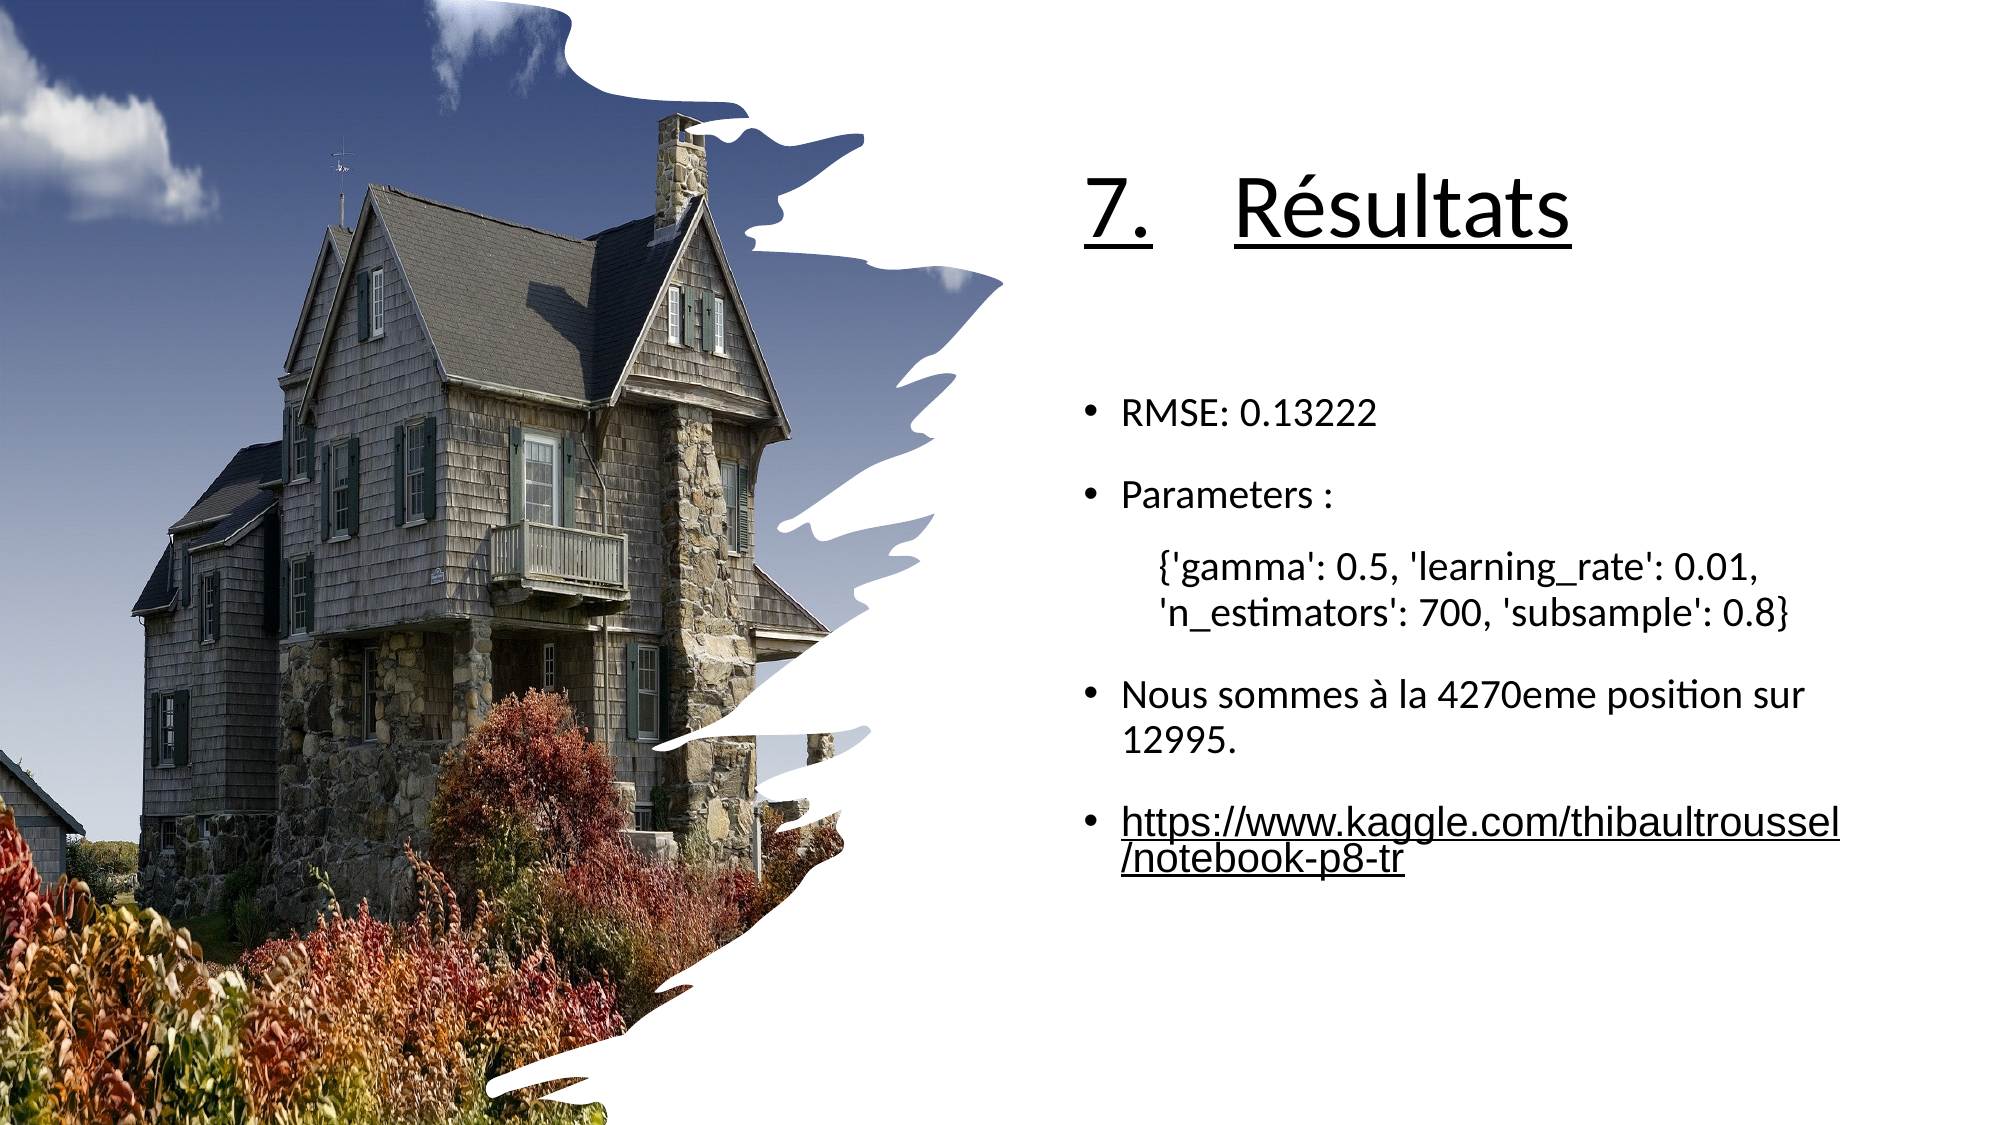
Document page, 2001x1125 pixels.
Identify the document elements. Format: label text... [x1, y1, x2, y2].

text_box [1004, 0, 2000, 1125]
list RMSE: 0.13222 Parameters : {'gamma': 0.5, 'learning_rate': 0.01, 'n_estimators': 700, 'subsample': 0.8} Nous sommes à la 4270eme position sur 12995. https://www.kaggle.com/thibaultroussel/notebook-p8-tr [1068, 382, 1863, 1014]
picture [0, 0, 1004, 1125]
title 7. Résultats [1068, 59, 1863, 357]
